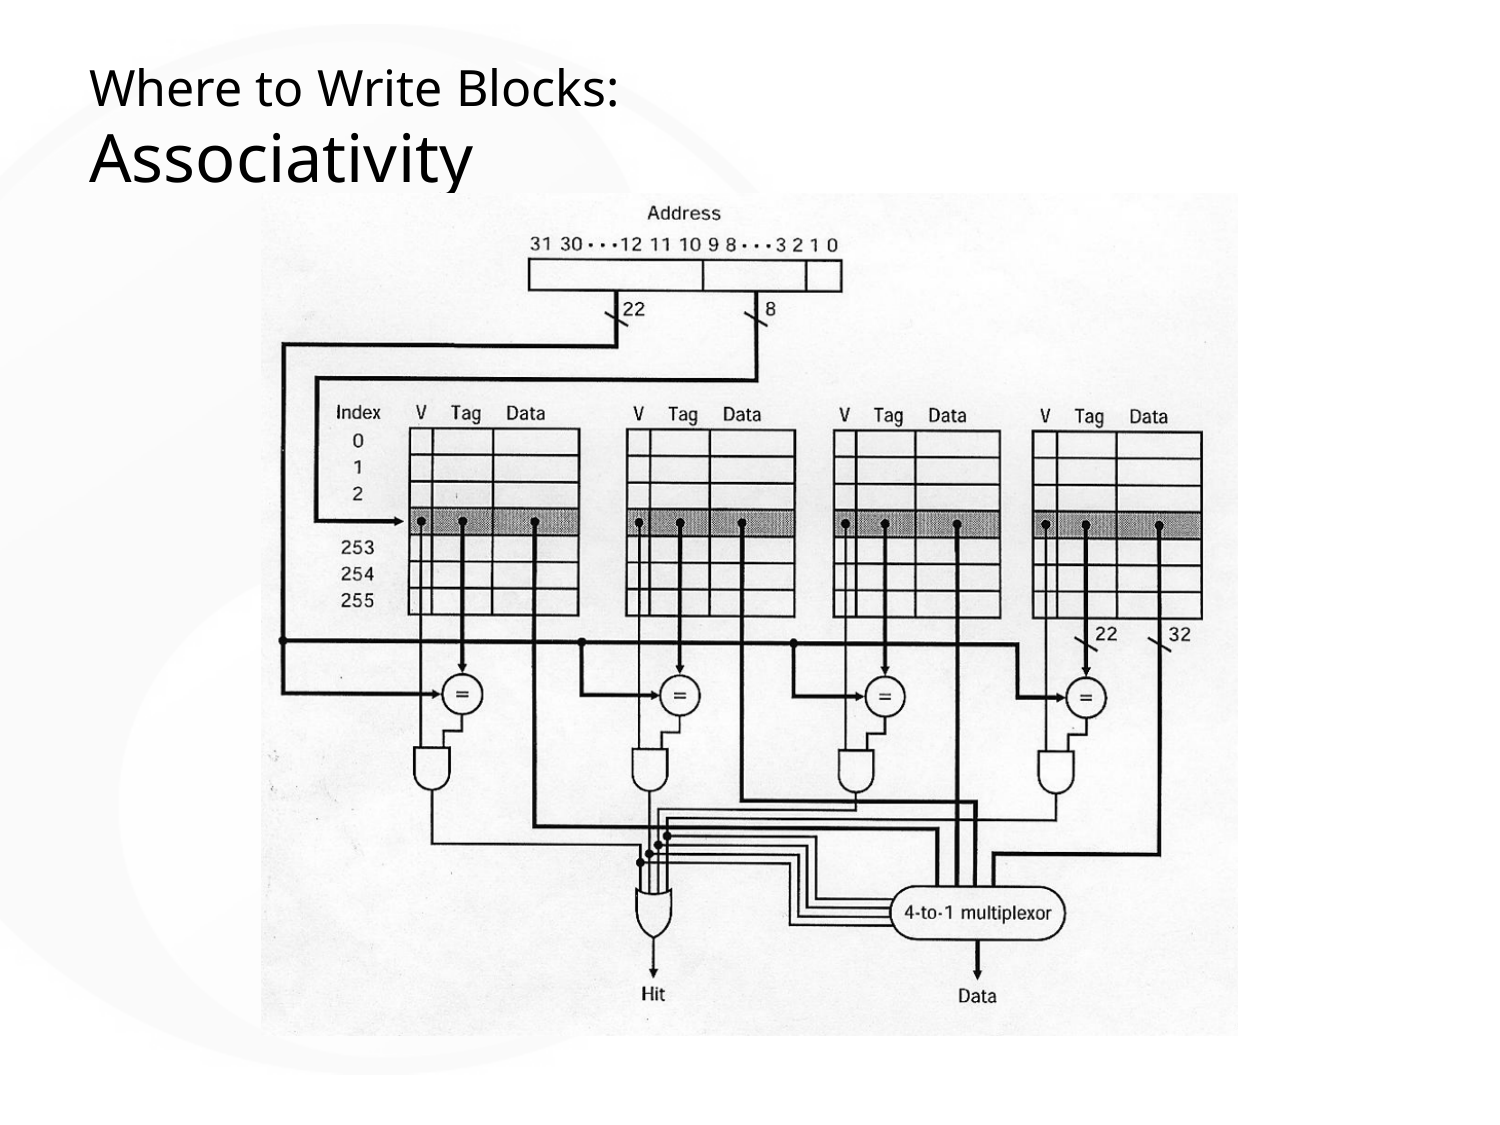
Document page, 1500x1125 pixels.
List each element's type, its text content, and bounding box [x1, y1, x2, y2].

title Where to Write Blocks: Associativity [74, 63, 1350, 189]
picture [261, 193, 1239, 1036]
